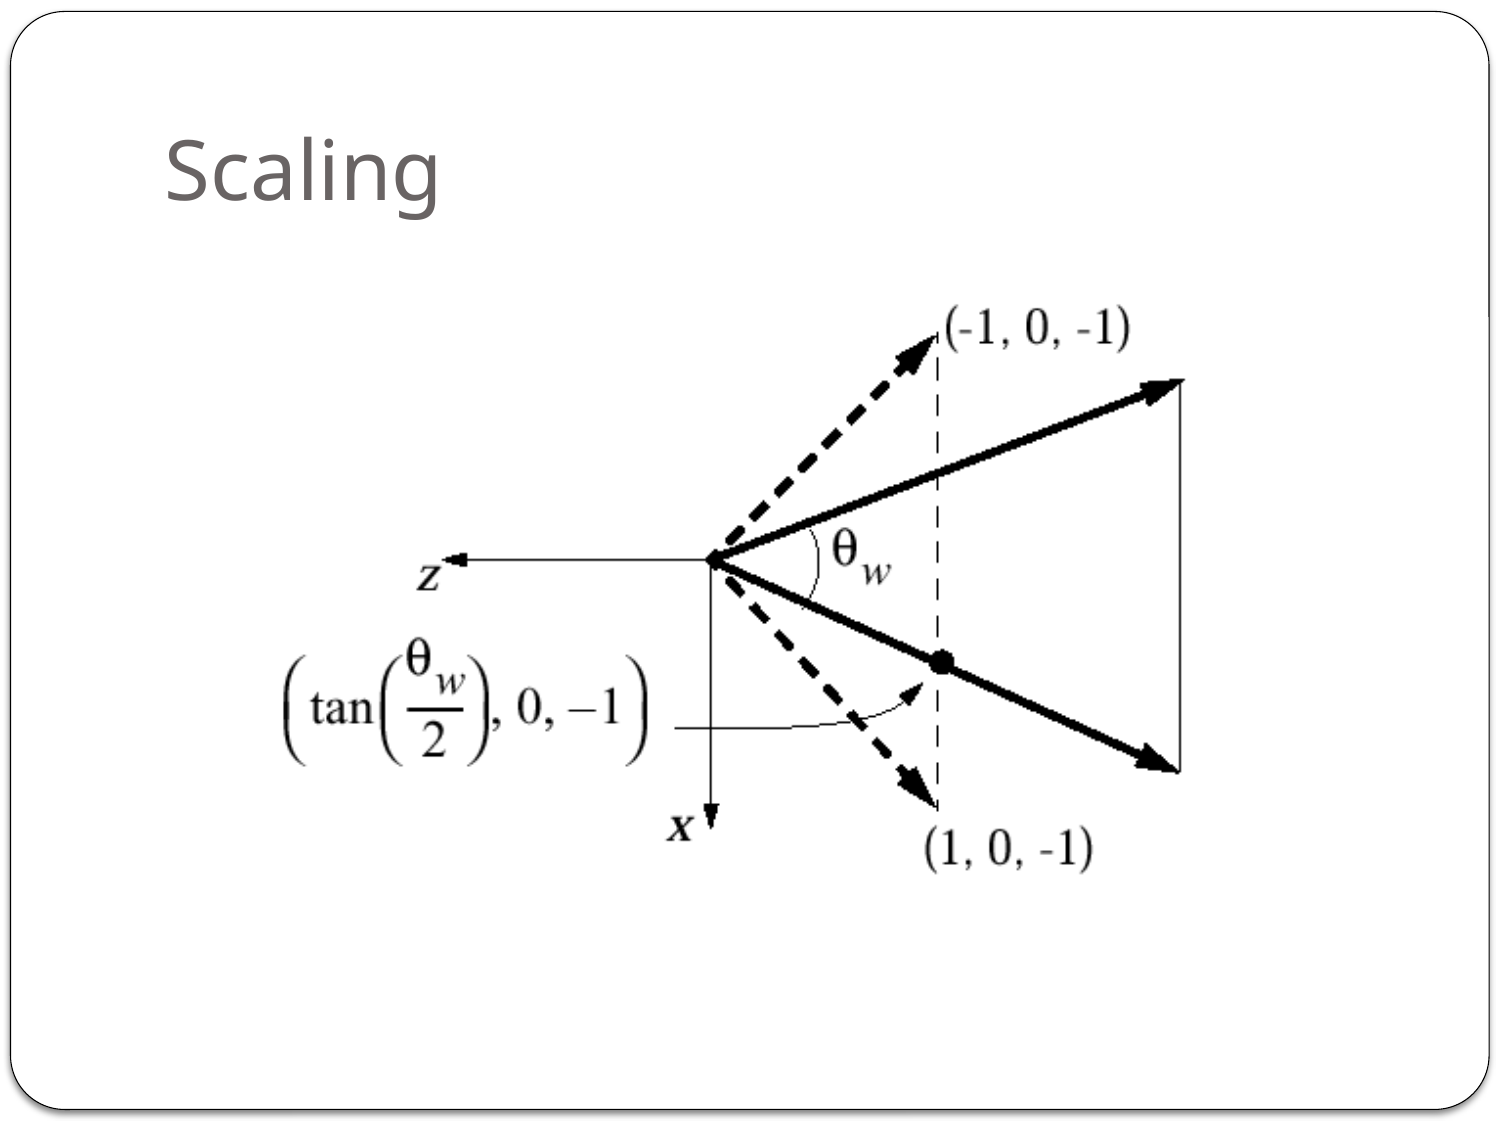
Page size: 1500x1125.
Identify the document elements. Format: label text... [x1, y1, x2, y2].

picture [237, 299, 1247, 901]
title Scaling [150, 45, 1425, 233]
